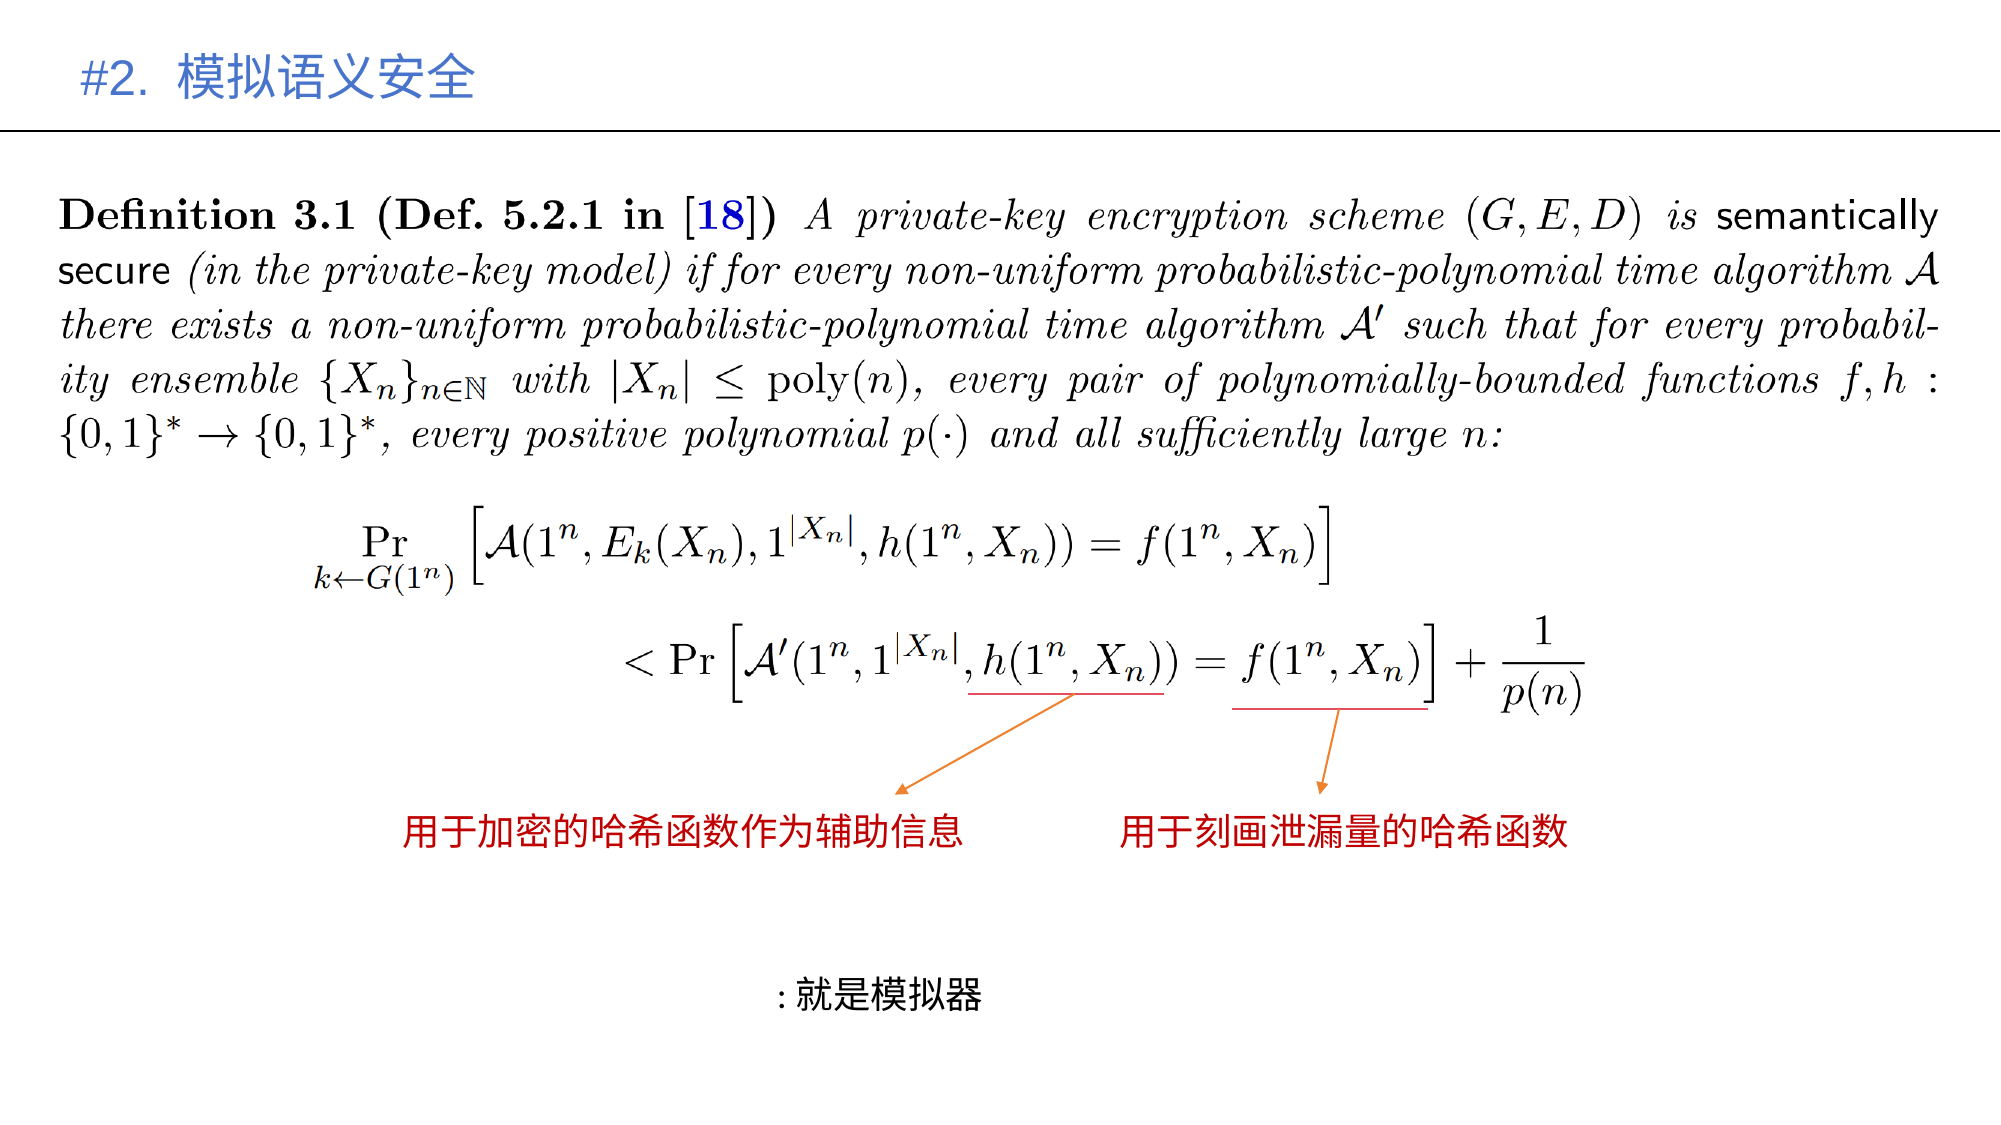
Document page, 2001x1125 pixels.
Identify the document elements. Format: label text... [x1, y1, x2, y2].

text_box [1319, 708, 1340, 796]
picture [43, 173, 2000, 752]
text_box 用于加密的哈希函数作为辅助信息 [387, 800, 1180, 861]
text_box #2. 模拟语义安全 [65, 37, 1176, 113]
text_box 用于刻画泄漏量的哈希函数 [1180, 800, 1655, 861]
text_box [894, 693, 1076, 796]
